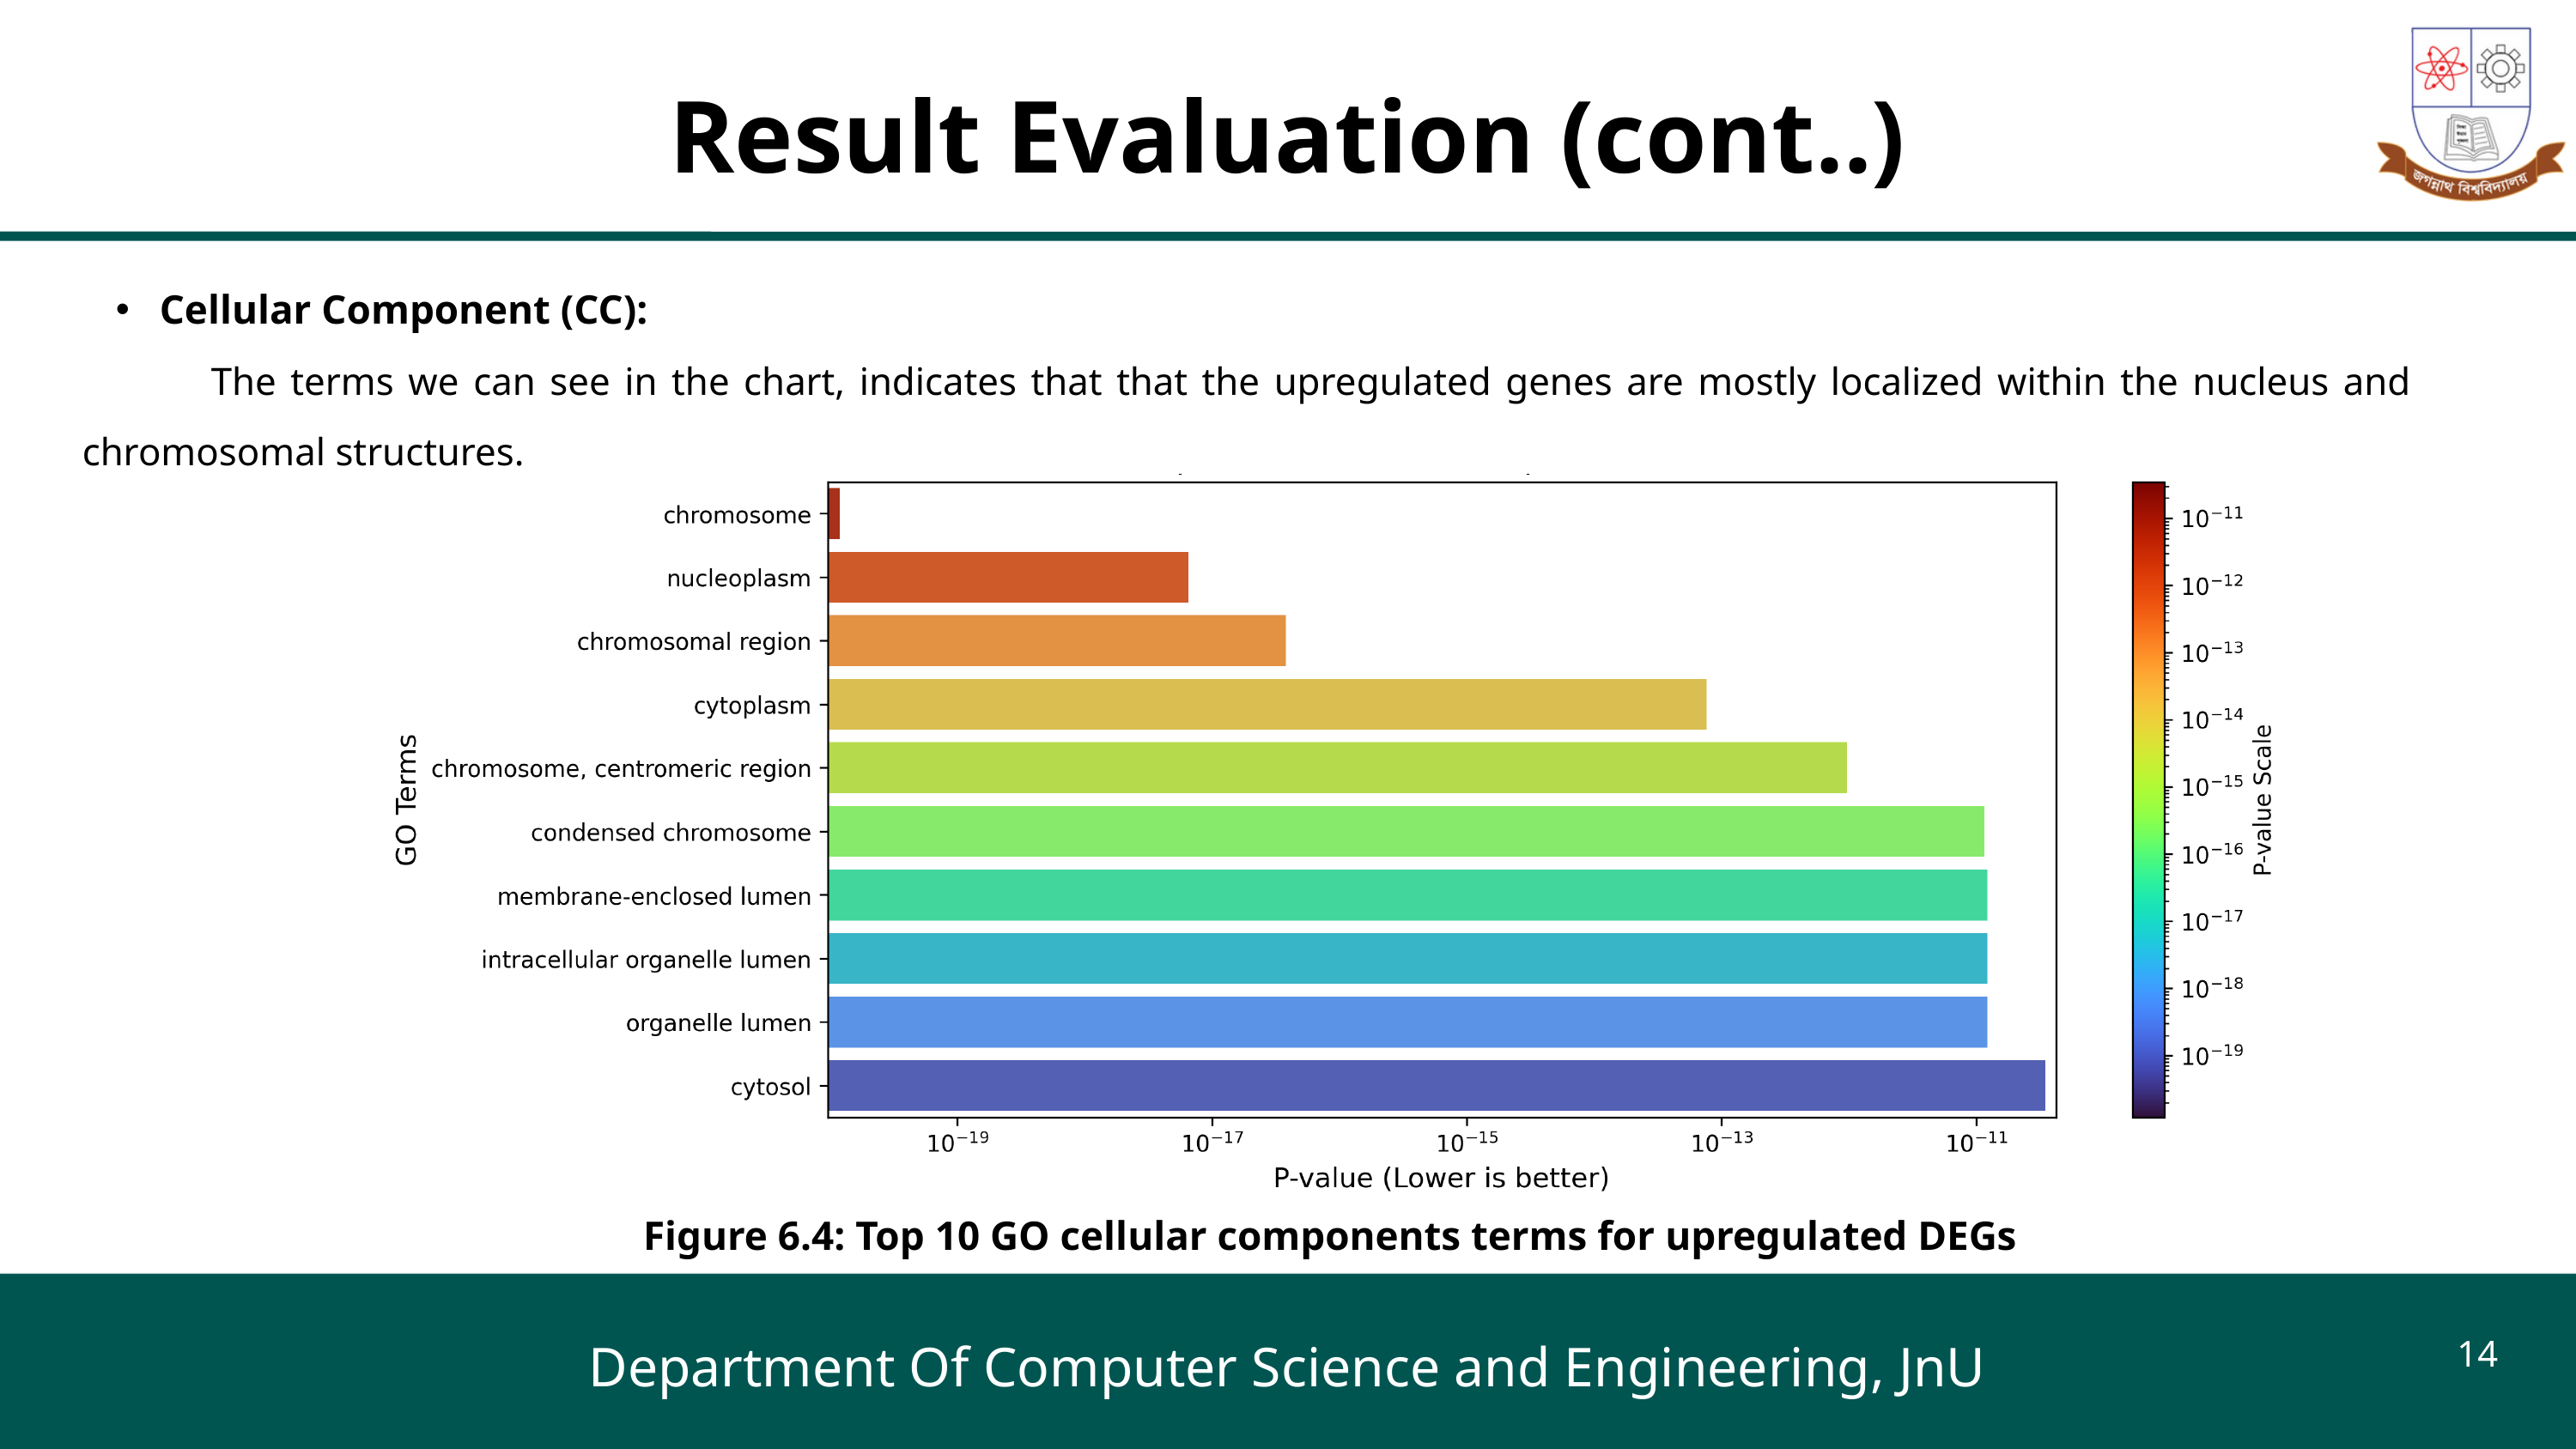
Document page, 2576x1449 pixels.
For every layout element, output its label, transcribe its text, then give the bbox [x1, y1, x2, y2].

text_box [0, 1268, 2576, 1449]
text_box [2377, 16, 2566, 206]
picture [378, 474, 2292, 1210]
text_box 14 [2431, 1298, 2499, 1374]
text_box Result Evaluation (cont..) [473, 54, 2103, 193]
text_box Figure 6.4: Top 10 GO cellular components terms for upregulated DEGs [637, 1219, 2033, 1258]
text_box Cellular Component (CC): The terms we can see in the chart, indicates that that the upregulated genes are mostly localized within the nucleus and chromosomal structures. [82, 252, 2494, 474]
text_box Department Of Computer Science and Engineering, JnU [523, 1322, 2052, 1398]
